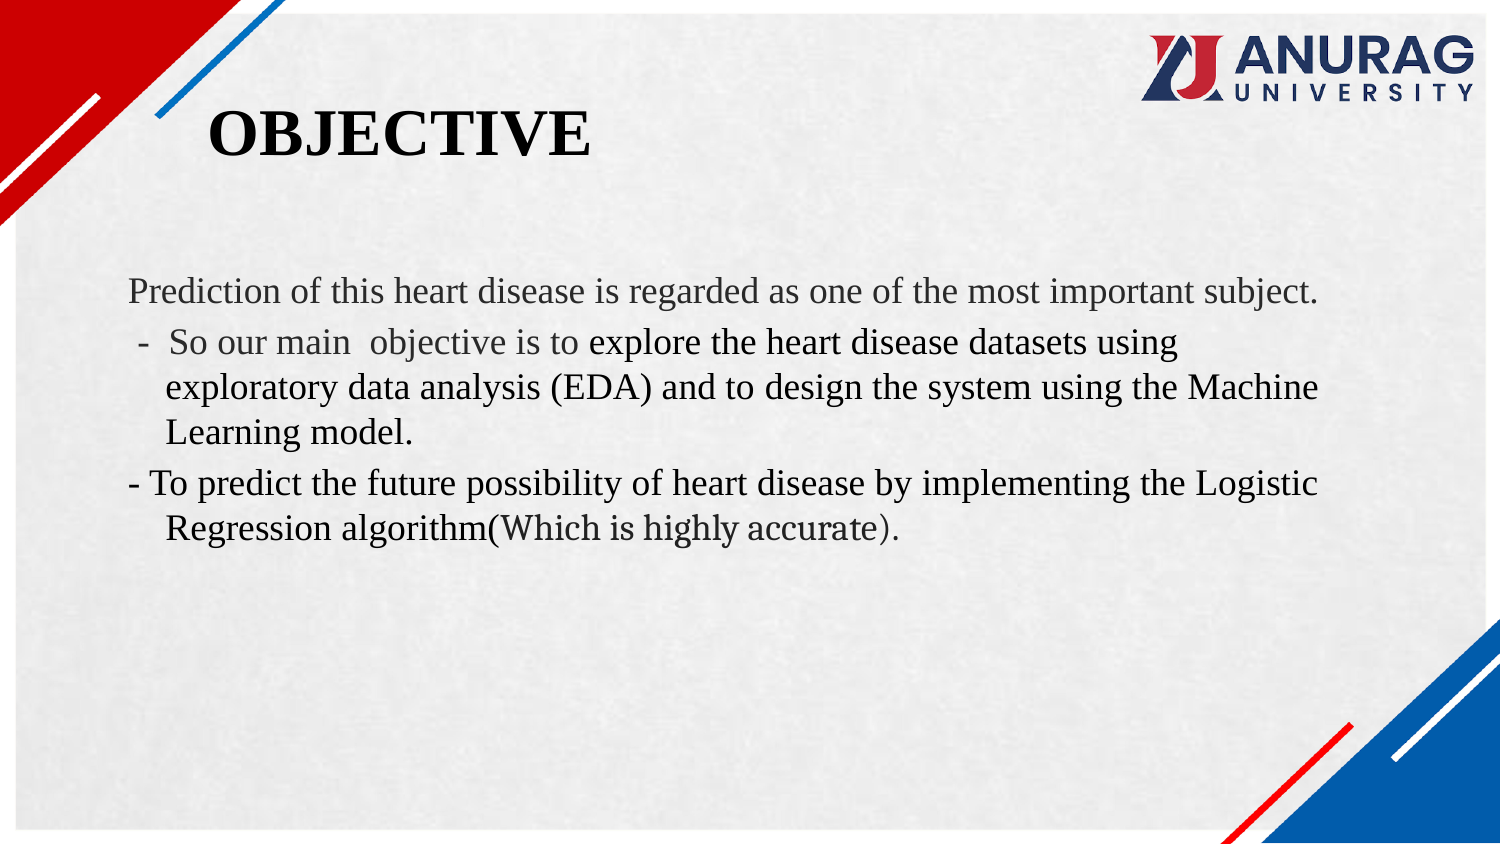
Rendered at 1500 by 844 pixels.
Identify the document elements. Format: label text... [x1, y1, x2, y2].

list Prediction of this heart disease is regarded as one of the most important subject. - So our main objective is to explore the heart disease datasets using exploratory data analysis (EDA) and to design the system using the Machine Learning model. - To predict the future possibility of heart disease by implementing the Logistic Regression algorithm(Which is highly accurate). [75, 176, 1366, 754]
title OBJECTIVE [75, 33, 1102, 176]
picture [0, 0, 1500, 844]
